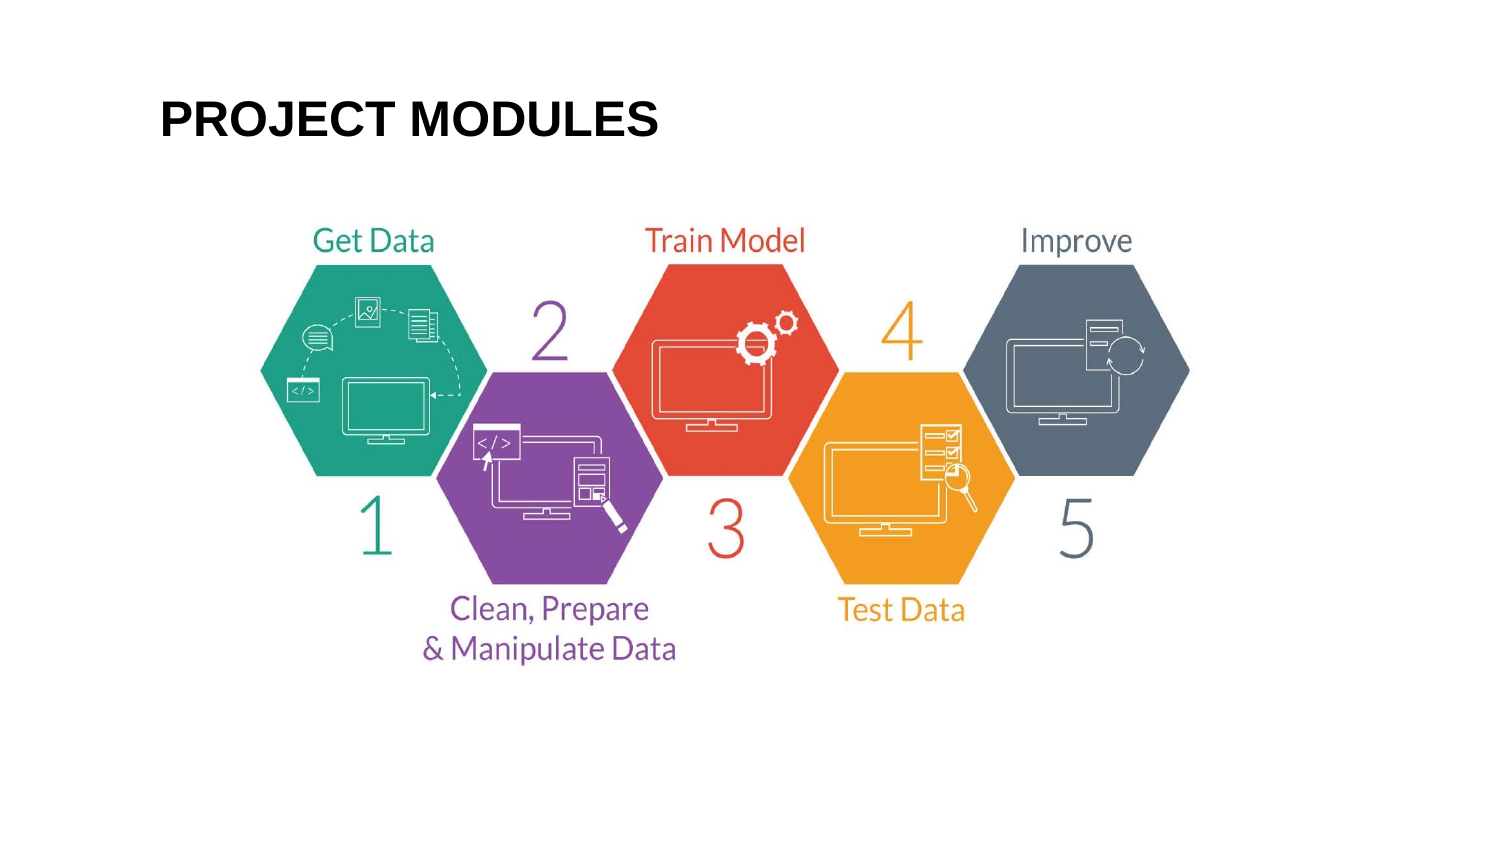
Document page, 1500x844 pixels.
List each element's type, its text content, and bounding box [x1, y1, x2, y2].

title PROJECT MODULES [25, 55, 795, 161]
picture [233, 198, 1219, 686]
